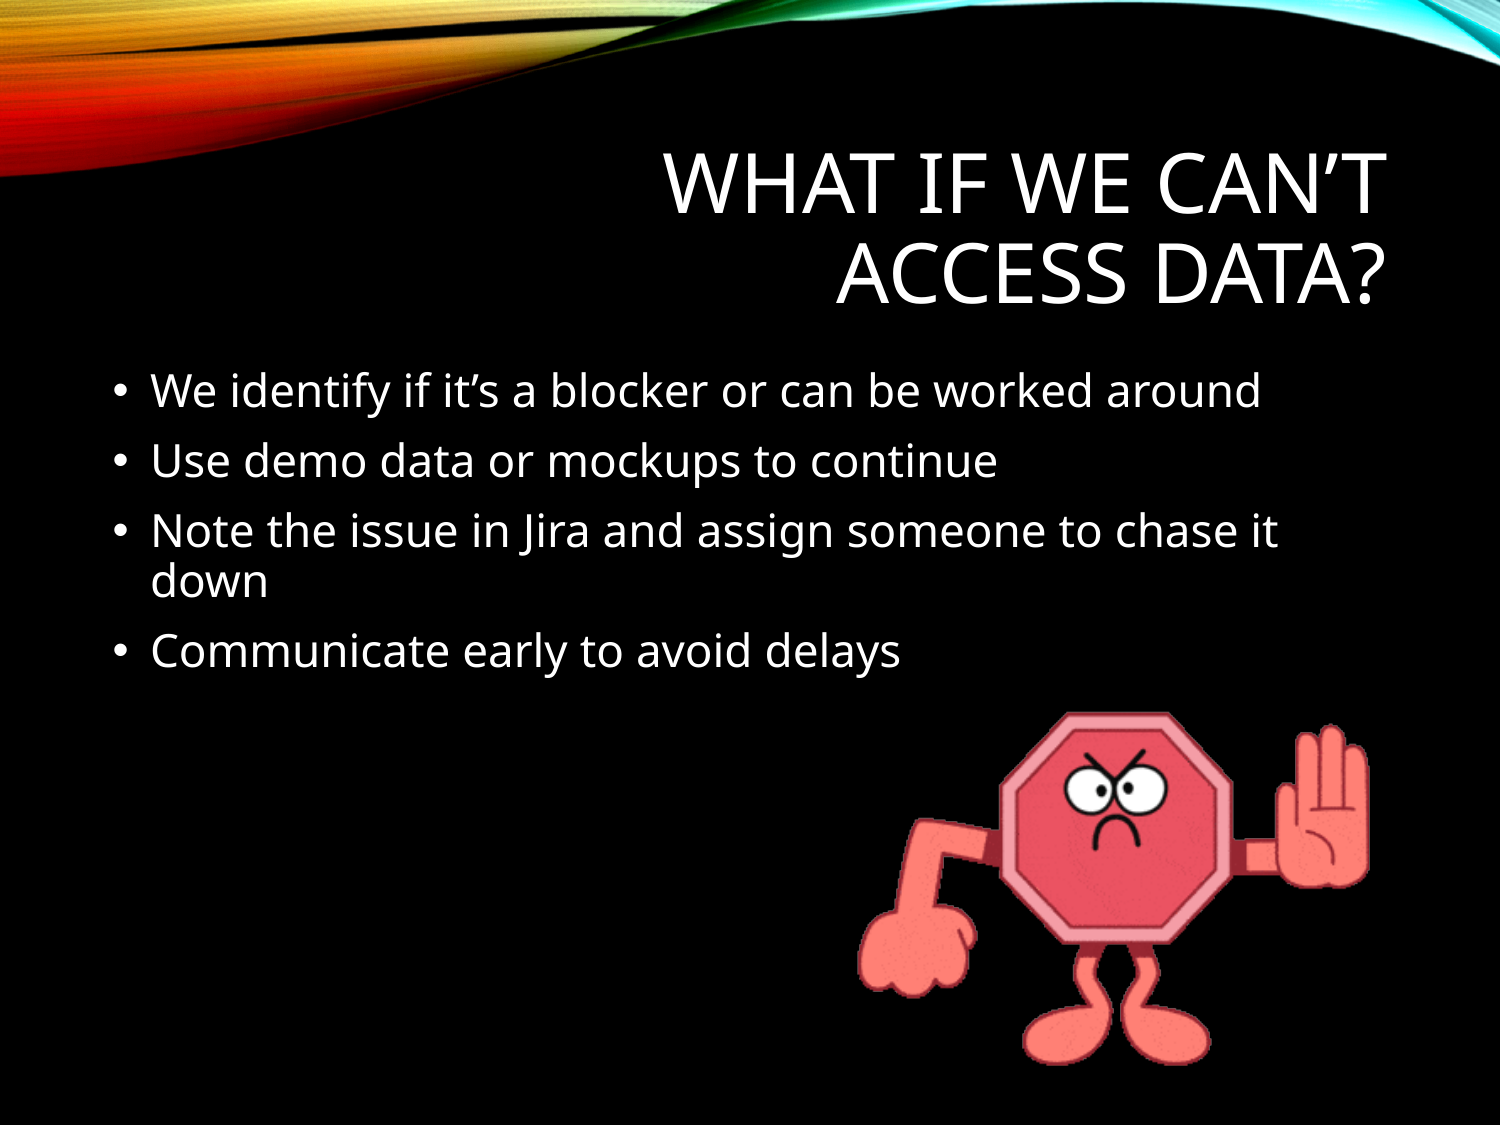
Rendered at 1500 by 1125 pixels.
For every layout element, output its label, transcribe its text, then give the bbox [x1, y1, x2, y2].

picture [843, 561, 1433, 1125]
picture [0, 0, 1500, 178]
list We identify if it’s a blocker or can be worked around Use demo data or mockups to continue Note the issue in Jira and assign someone to chase it down Communicate early to avoid delays [97, 360, 1403, 1028]
title What If We Can’t Access Data? [356, 125, 1403, 338]
